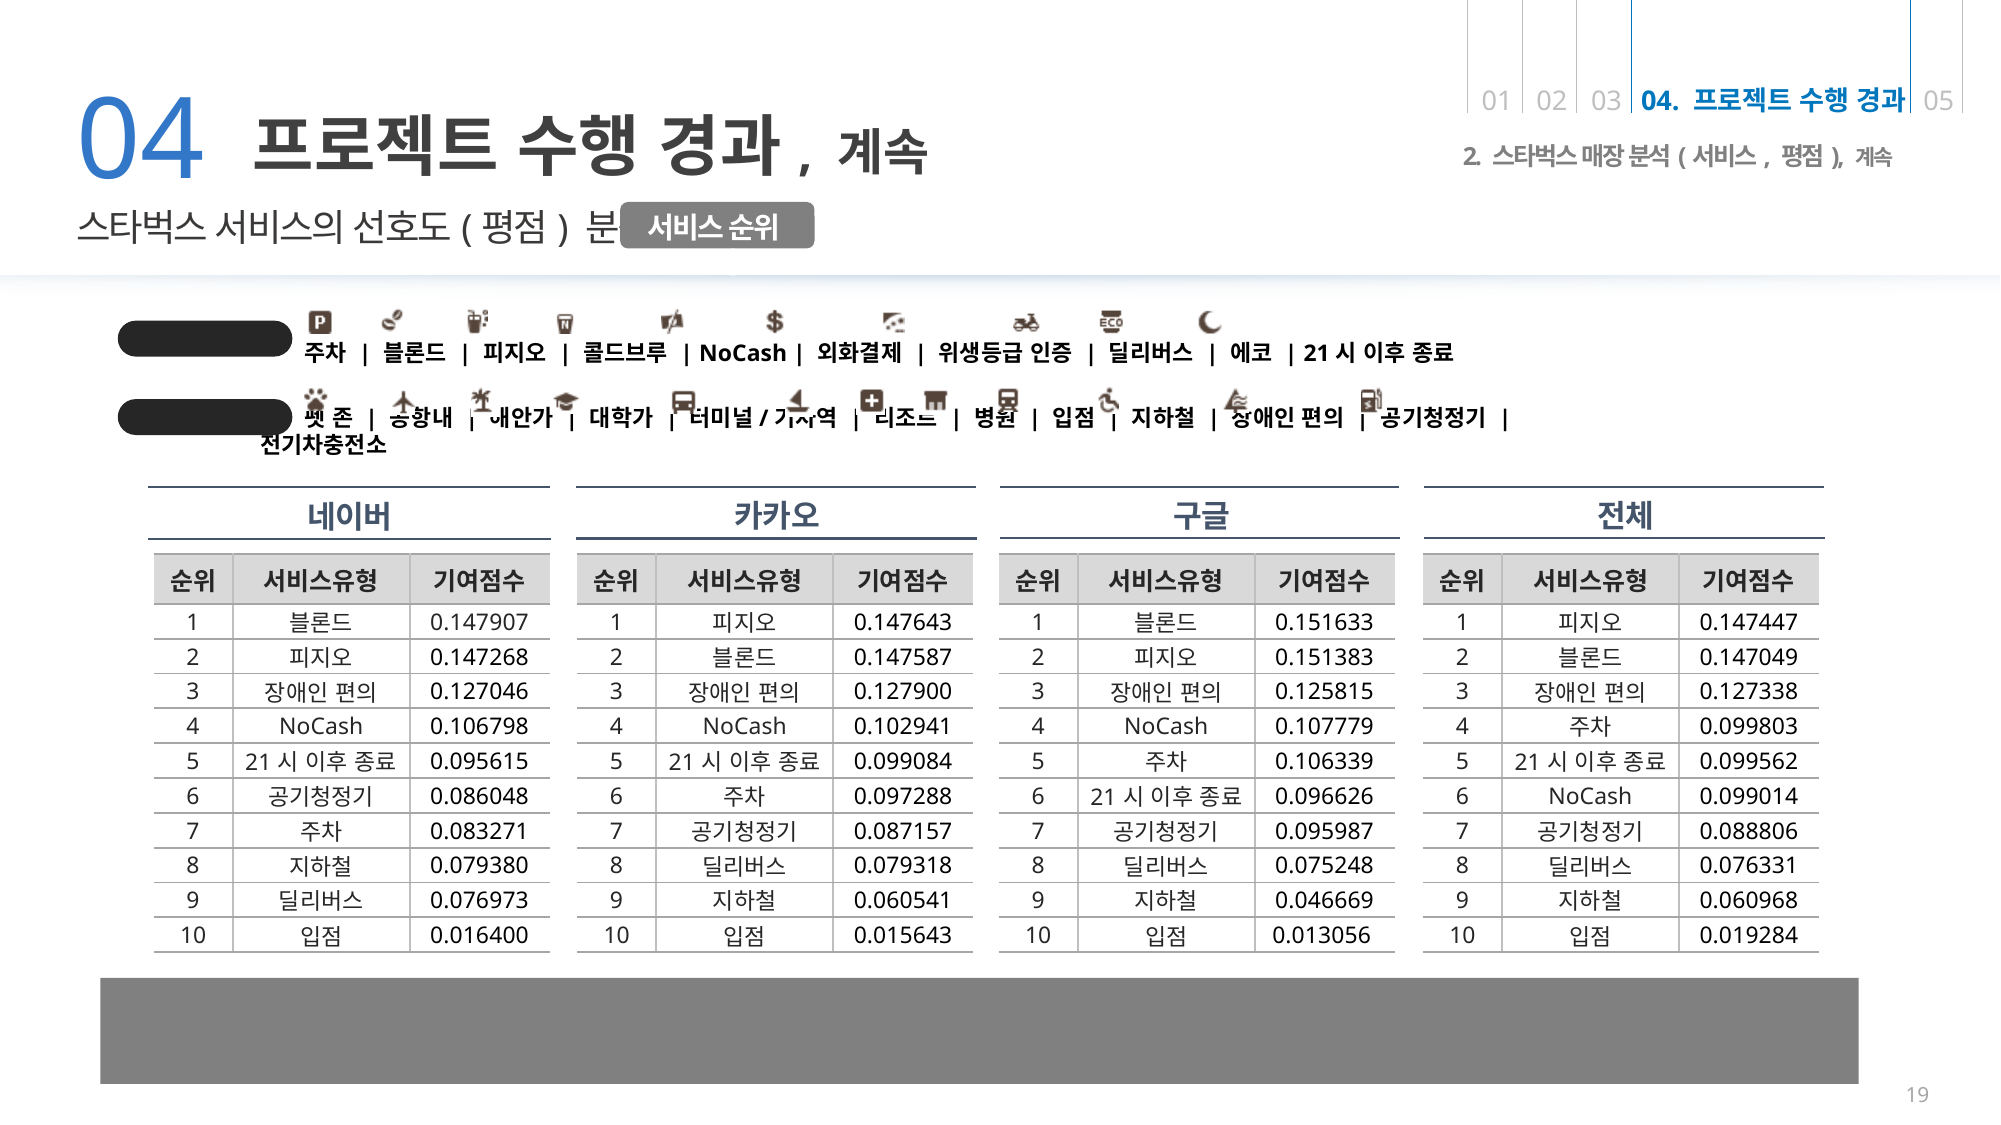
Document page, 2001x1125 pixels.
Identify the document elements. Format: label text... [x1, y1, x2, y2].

table_cell 3 [999, 674, 1077, 707]
table_cell 0.107779 [1256, 709, 1395, 742]
picture [666, 385, 697, 414]
table_cell 공기청정기 [1503, 814, 1678, 847]
table_cell 딜리버스 [1079, 849, 1254, 882]
table_cell 7 [154, 814, 232, 847]
table_cell 0.147049 [1680, 640, 1819, 673]
table_cell 5 [154, 744, 232, 777]
table_cell 딜리버스 [1503, 849, 1678, 882]
table_cell 0.046669 [1256, 883, 1395, 916]
table_cell 7 [1423, 814, 1501, 847]
table_cell 블론드 [234, 605, 409, 638]
table_cell 6 [1423, 779, 1501, 812]
table_cell 입점 [1503, 918, 1678, 951]
text_box 서비스 순위 분석 [608, 202, 817, 275]
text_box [1413, 485, 1839, 539]
table_cell 피지오 [234, 640, 409, 673]
table_cell 0.095987 [1256, 814, 1395, 847]
table_cell 피지오 [1503, 605, 1678, 638]
table_cell 1 [577, 605, 655, 638]
table_cell 피지오 [1079, 640, 1254, 673]
table_cell 공기청정기 [234, 779, 409, 812]
table_cell 5 [999, 744, 1077, 777]
table_cell 0.127900 [834, 674, 973, 707]
picture [471, 383, 500, 417]
table_cell 지하철 [1503, 883, 1678, 916]
table_cell 0.083271 [411, 814, 550, 847]
table_cell 8 [1423, 849, 1501, 882]
text_box 01 [1481, 83, 1517, 116]
table_header 기여점수 [411, 555, 550, 603]
text_box 05 [1923, 83, 1955, 116]
table_cell 0.076331 [1680, 849, 1819, 882]
table_cell 3 [154, 674, 232, 707]
table_header 서비스유형 [234, 555, 409, 603]
table_cell 입점 [657, 918, 832, 951]
picture [1094, 386, 1119, 414]
picture [1361, 385, 1387, 414]
text_box 위치 및 시설 [116, 398, 294, 437]
table_cell 0.075248 [1256, 849, 1395, 882]
table_cell 1 [1423, 605, 1501, 638]
table_cell 주차 [234, 814, 409, 847]
table_cell 7 [999, 814, 1077, 847]
table_cell 21시 이후 종료 [1503, 744, 1678, 777]
table_cell 지하철 [657, 883, 832, 916]
table_cell 0.099562 [1680, 744, 1819, 777]
table_cell 4 [1423, 709, 1501, 742]
table_cell 21시 이후 종료 [1079, 779, 1254, 812]
table_cell 10 [154, 918, 232, 951]
table_header 서비스유형 [657, 555, 832, 603]
text_box 서비스 유형 [116, 319, 294, 358]
table_cell 0.151633 [1256, 605, 1395, 638]
table_cell 2 [577, 640, 655, 673]
table_cell 블론드 [657, 640, 832, 673]
table_cell 0.147268 [411, 640, 550, 673]
table_cell 장애인 편의 [1503, 674, 1678, 707]
table_cell 주차 [1503, 709, 1678, 742]
picture [855, 381, 885, 415]
table_cell 0.099084 [834, 744, 973, 777]
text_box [575, 485, 978, 539]
text_box 스타벅스 서비스의 선호도(평점) 분석 - [61, 196, 1756, 257]
text_box 평점 순위별 가중치를 부과하였으며, 서비스별 가중치 합계를 이용한 서비스 기여도를 산출함. (분석의 한계 : 서비스의 유형보다 매장 입지, 친절도, 이벤트 등 평점에 더 중요한 영향을 미치는 요소들을 배제한 분석임., 또한 평점이 아닌 평점순위를 이용한 서비스가중치를 부여함.) [100, 977, 1859, 1084]
table_cell 21시 이후 종료 [234, 744, 409, 777]
table_cell 21시 이후 종료 [657, 744, 832, 777]
picture [0, 275, 2000, 338]
table_cell 0.125815 [1256, 674, 1395, 707]
table_cell 3 [1423, 674, 1501, 707]
text_box 프로젝트 수행 경과, 계속 [270, 95, 1036, 191]
table_cell 4 [154, 709, 232, 742]
table_cell 0.096626 [1256, 779, 1395, 812]
table_cell 0.076973 [411, 883, 550, 916]
table_cell NoCash [234, 709, 409, 742]
text_box 04. 프로젝트 수행 경과 [1641, 83, 1907, 116]
table_cell 8 [577, 849, 655, 882]
table_cell 6 [154, 779, 232, 812]
table_cell 4 [999, 709, 1077, 742]
table_cell 입점 [234, 918, 409, 951]
table_cell 공기청정기 [1079, 814, 1254, 847]
table_header 서비스유형 [1503, 555, 1678, 603]
picture [552, 385, 581, 414]
table_header 순위 [999, 555, 1077, 603]
table_cell 공기청정기 [657, 814, 832, 847]
table_cell 입점 [1079, 918, 1254, 951]
table_cell 장애인 편의 [657, 674, 832, 707]
table_cell 0.127046 [411, 674, 550, 707]
table_header 기여점수 [1256, 555, 1395, 603]
table_cell 0.079380 [411, 849, 550, 882]
text_box 04 [61, 65, 270, 201]
table_cell 주차 [1079, 744, 1254, 777]
table_cell 10 [1423, 918, 1501, 951]
table_cell NoCash [657, 709, 832, 742]
table_cell 딜리버스 [234, 883, 409, 916]
table_cell 8 [999, 849, 1077, 882]
table_cell 1 [154, 605, 232, 638]
table_cell 2 [154, 640, 232, 673]
table_cell 0.102941 [834, 709, 973, 742]
table_header 순위 [154, 555, 232, 603]
table_cell 7 [577, 814, 655, 847]
picture [993, 381, 1023, 412]
table_cell 0.086048 [411, 779, 550, 812]
table_cell 1 [999, 605, 1077, 638]
table_cell 10 [577, 918, 655, 951]
table_cell 6 [577, 779, 655, 812]
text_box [989, 485, 1413, 539]
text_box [148, 485, 551, 539]
table_cell 딜리버스 [657, 849, 832, 882]
table_cell 0.079318 [834, 849, 973, 882]
table_cell 0.099803 [1680, 709, 1819, 742]
table_cell 9 [154, 883, 232, 916]
table_header 순위 [577, 555, 655, 603]
text_box 03 [1591, 83, 1623, 116]
table_cell 피지오 [657, 605, 832, 638]
table_header 기여점수 [834, 555, 973, 603]
table_cell 0.147447 [1680, 605, 1819, 638]
table_cell 0.097288 [834, 779, 973, 812]
table_cell 지하철 [1079, 883, 1254, 916]
table_cell 장애인 편의 [234, 674, 409, 707]
table_header 기여점수 [1680, 555, 1819, 603]
table_cell 10 [999, 918, 1077, 951]
picture [391, 385, 415, 415]
table_cell 2 [999, 640, 1077, 673]
table_cell 0.016400 [411, 918, 550, 951]
table_cell 0.106339 [1256, 744, 1395, 777]
table_cell 블론드 [1503, 640, 1678, 673]
table_cell NoCash [1503, 779, 1678, 812]
table_cell 0.095615 [411, 744, 550, 777]
table_cell 4 [577, 709, 655, 742]
table_cell 주차 [657, 779, 832, 812]
picture [918, 385, 954, 415]
table_cell 0.019284 [1680, 918, 1819, 951]
table_cell 0.087157 [834, 814, 973, 847]
text_box 주차 | 블론드 | 피지오 | 콜드브루 | NoCash | 외화결제 | 위생등급 인증 | 딜리버스 | 에코 | 21시 이후 종료 [105, 314, 1600, 367]
table_cell 0.127338 [1680, 674, 1819, 707]
text_box 02 [1536, 83, 1575, 116]
table_cell 3 [577, 674, 655, 707]
picture [785, 385, 813, 417]
picture [1221, 387, 1249, 413]
table_cell 0.106798 [411, 709, 550, 742]
table_header 순위 [1423, 555, 1501, 603]
table_cell 8 [154, 849, 232, 882]
table_cell 0.060541 [834, 883, 973, 916]
text_box 펫 존 | 공항내 | 해안가 | 대학가 | 터미널/기차역 | 리조트 | 병원 | 입점 | 지하철 | 장애인 편의 | 공기청정기 | 전기차충전소 [105, 367, 1600, 467]
table_cell 0.060968 [1680, 883, 1819, 916]
table_cell 0.015643 [834, 918, 973, 951]
table_cell 2 [1423, 640, 1501, 673]
table_cell 5 [577, 744, 655, 777]
table_cell 지하철 [234, 849, 409, 882]
table_cell 0.147907 [411, 605, 550, 638]
picture [303, 384, 329, 411]
text_box 2. 스타벅스 매장 분석(서비스, 평점), 계속 [1436, 133, 1909, 178]
table_cell 장애인 편의 [1079, 674, 1254, 707]
table_header 서비스유형 [1079, 555, 1254, 603]
table_cell 9 [577, 883, 655, 916]
table_cell 9 [999, 883, 1077, 916]
table_cell 0.147587 [834, 640, 973, 673]
table_cell 0.013056 [1256, 918, 1395, 951]
table_cell 0.151383 [1256, 640, 1395, 673]
table_cell 9 [1423, 883, 1501, 916]
table_cell NoCash [1079, 709, 1254, 742]
table_cell 6 [999, 779, 1077, 812]
table_cell 0.147643 [834, 605, 973, 638]
table_cell 0.099014 [1680, 779, 1819, 812]
table_cell 블론드 [1079, 605, 1254, 638]
table_cell 5 [1423, 744, 1501, 777]
table_cell 0.088806 [1680, 814, 1819, 847]
